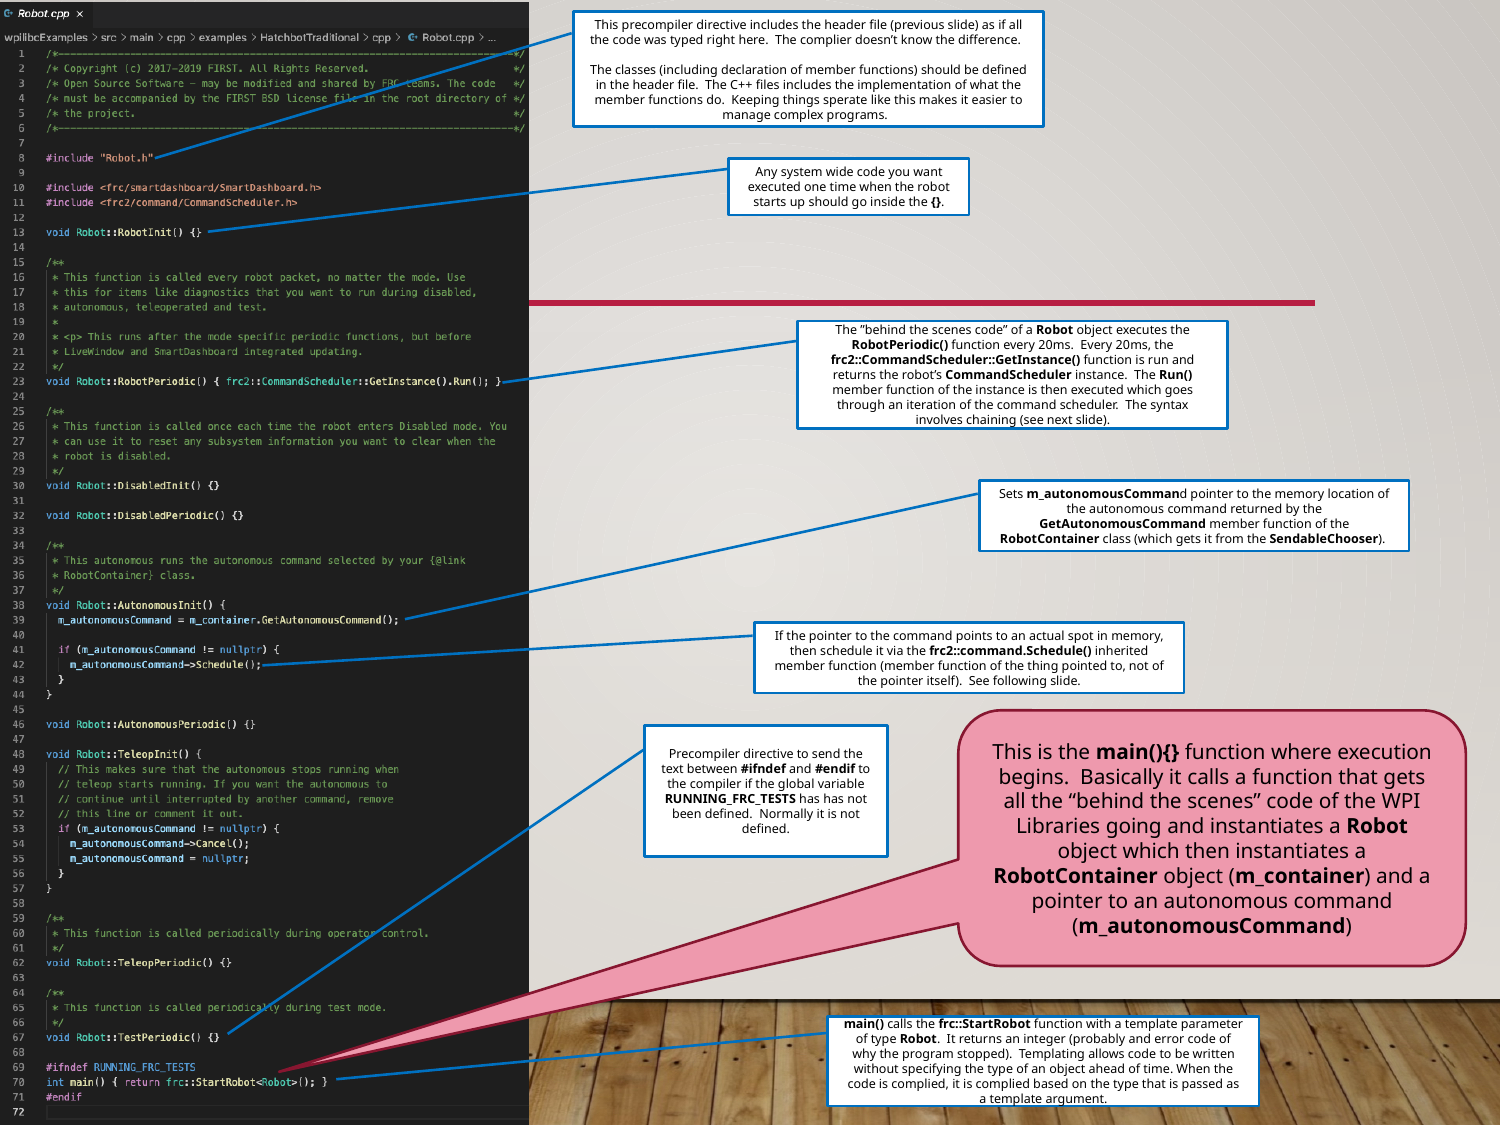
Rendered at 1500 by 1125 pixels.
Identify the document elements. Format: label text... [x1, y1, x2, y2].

picture [529, 999, 1500, 1125]
text_box The ”behind the scenes code” of a Robot object executes the RobotPeriodic() function every 20ms. Every 20ms, the frc2::CommandScheduler::GetInstance() function is run and returns the robot’s CommandScheduler instance. The Run() member function of the instance is then executed which goes through an iteration of the command scheduler. The syntax involves chaining (see next slide). [529, 320, 1229, 430]
text_box This is the main(){} function where execution begins. Basically it calls a function that gets all the “behind the scenes” code of the WPI Libraries going and instantiates a Robot object which then instantiates a RobotContainer object (m_container) and a pointer to an autonomous command (m_autonomousCommand) [529, 708, 1468, 1019]
text_box If the pointer to the command points to an actual spot in memory, then schedule it via the frc2::command.Schedule() inherited member function (member function of the thing pointed to, not of the pointer itself). See following slide. [529, 621, 1185, 694]
text_box This precompiler directive includes the header file (previous slide) as if all the code was typed right here. The complier doesn’t know the difference. The classes (including declaration of member functions) should be defined in the header file. The C++ files includes the implementation of what the member functions do. Keeping things sperate like this makes it easier to manage complex programs. [529, 10, 1045, 128]
text_box Precompiler directive to send the text between #ifndef and #endif to the compiler if the global variable RUNNING_FRC_TESTS has has not been defined. Normally it is not defined. [529, 724, 889, 858]
text_box Any system wide code you want executed one time when the robot starts up should go inside the {}. [529, 157, 970, 216]
text_box Sets m_autonomousCommand pointer to the memory location of the autonomous command returned by the GetAutonomousCommand member function of the RobotContainer class (which gets it from the SendableChooser). [529, 479, 1410, 594]
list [0, 1, 529, 1125]
text_box main() calls the frc::StartRobot function with a template parameter of type Robot. It returns an integer (probably and error code of why the program stopped). Templating allows code to be written without specifying the type of an object ahead of time. When the code is complied, it is complied based on the type that is passed as a template argument. [529, 1015, 1260, 1107]
